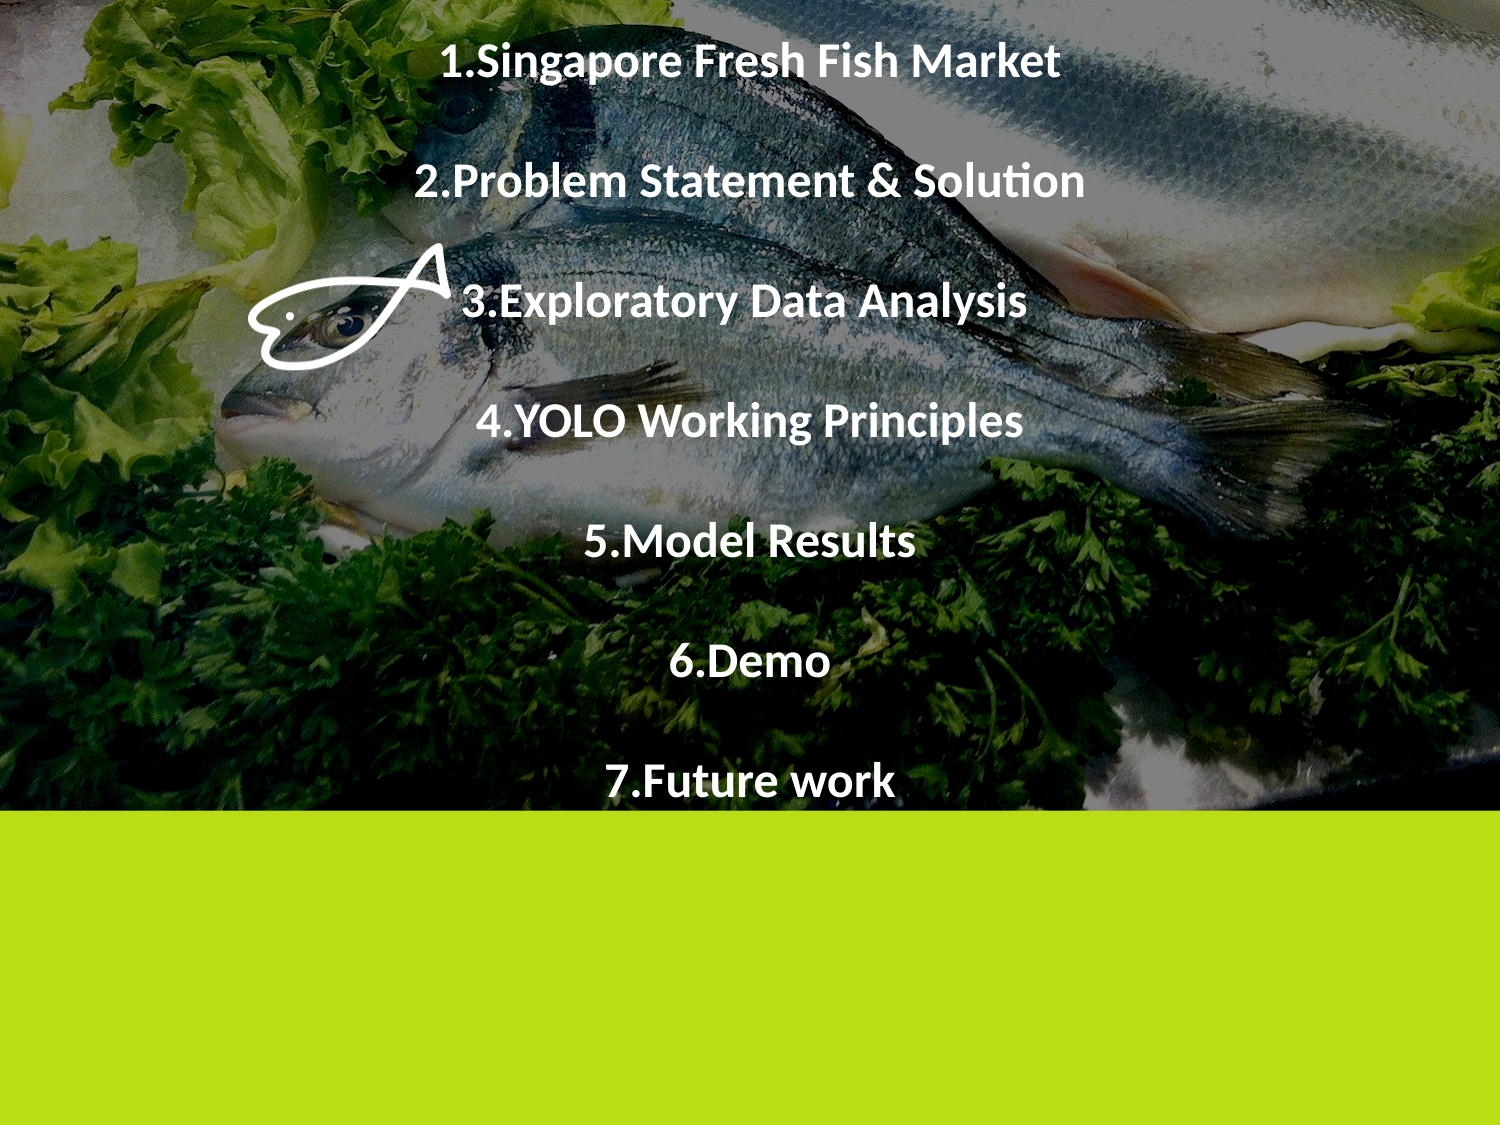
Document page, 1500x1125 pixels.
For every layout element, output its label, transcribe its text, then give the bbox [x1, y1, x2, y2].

picture [0, 0, 1500, 1125]
text_box Singapore Fresh Fish Market Problem Statement & Solution Exploratory Data Analysis YOLO Working Principles Model Results Demo Future work [377, 0, 1122, 815]
